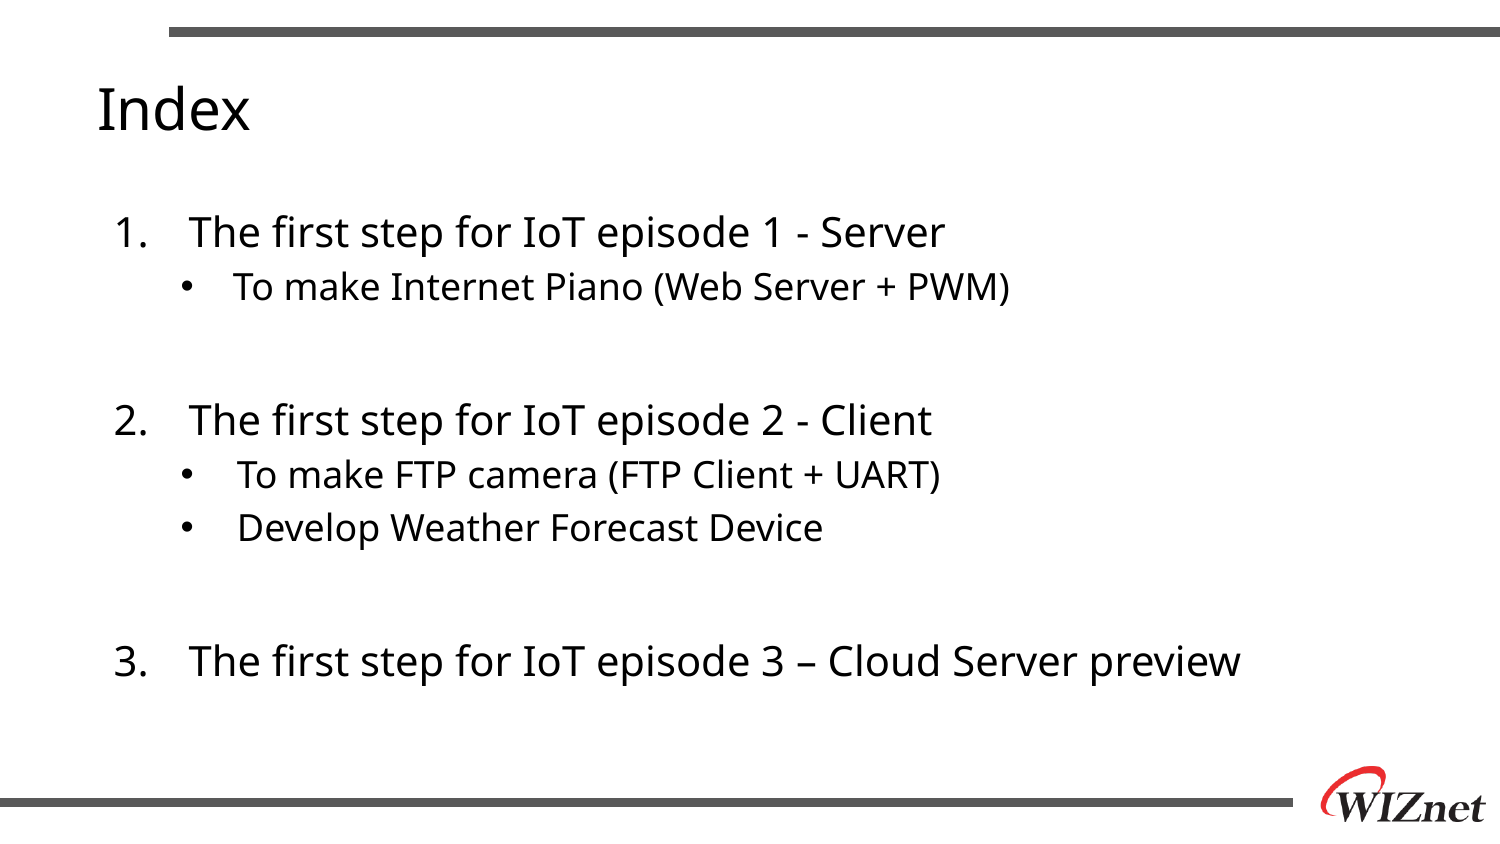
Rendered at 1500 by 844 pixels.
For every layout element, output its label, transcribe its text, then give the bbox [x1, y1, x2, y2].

subtitle The first step for IoT episode 1 - Server To make Internet Piano (Web Server + PWM) The first step for IoT episode 2 - Client To make FTP camera (FTP Client + UART) Develop Weather Forecast Device The first step for IoT episode 3 – Cloud Server preview [100, 173, 1500, 765]
title Index [53, 52, 1500, 162]
picture [1316, 765, 1486, 822]
